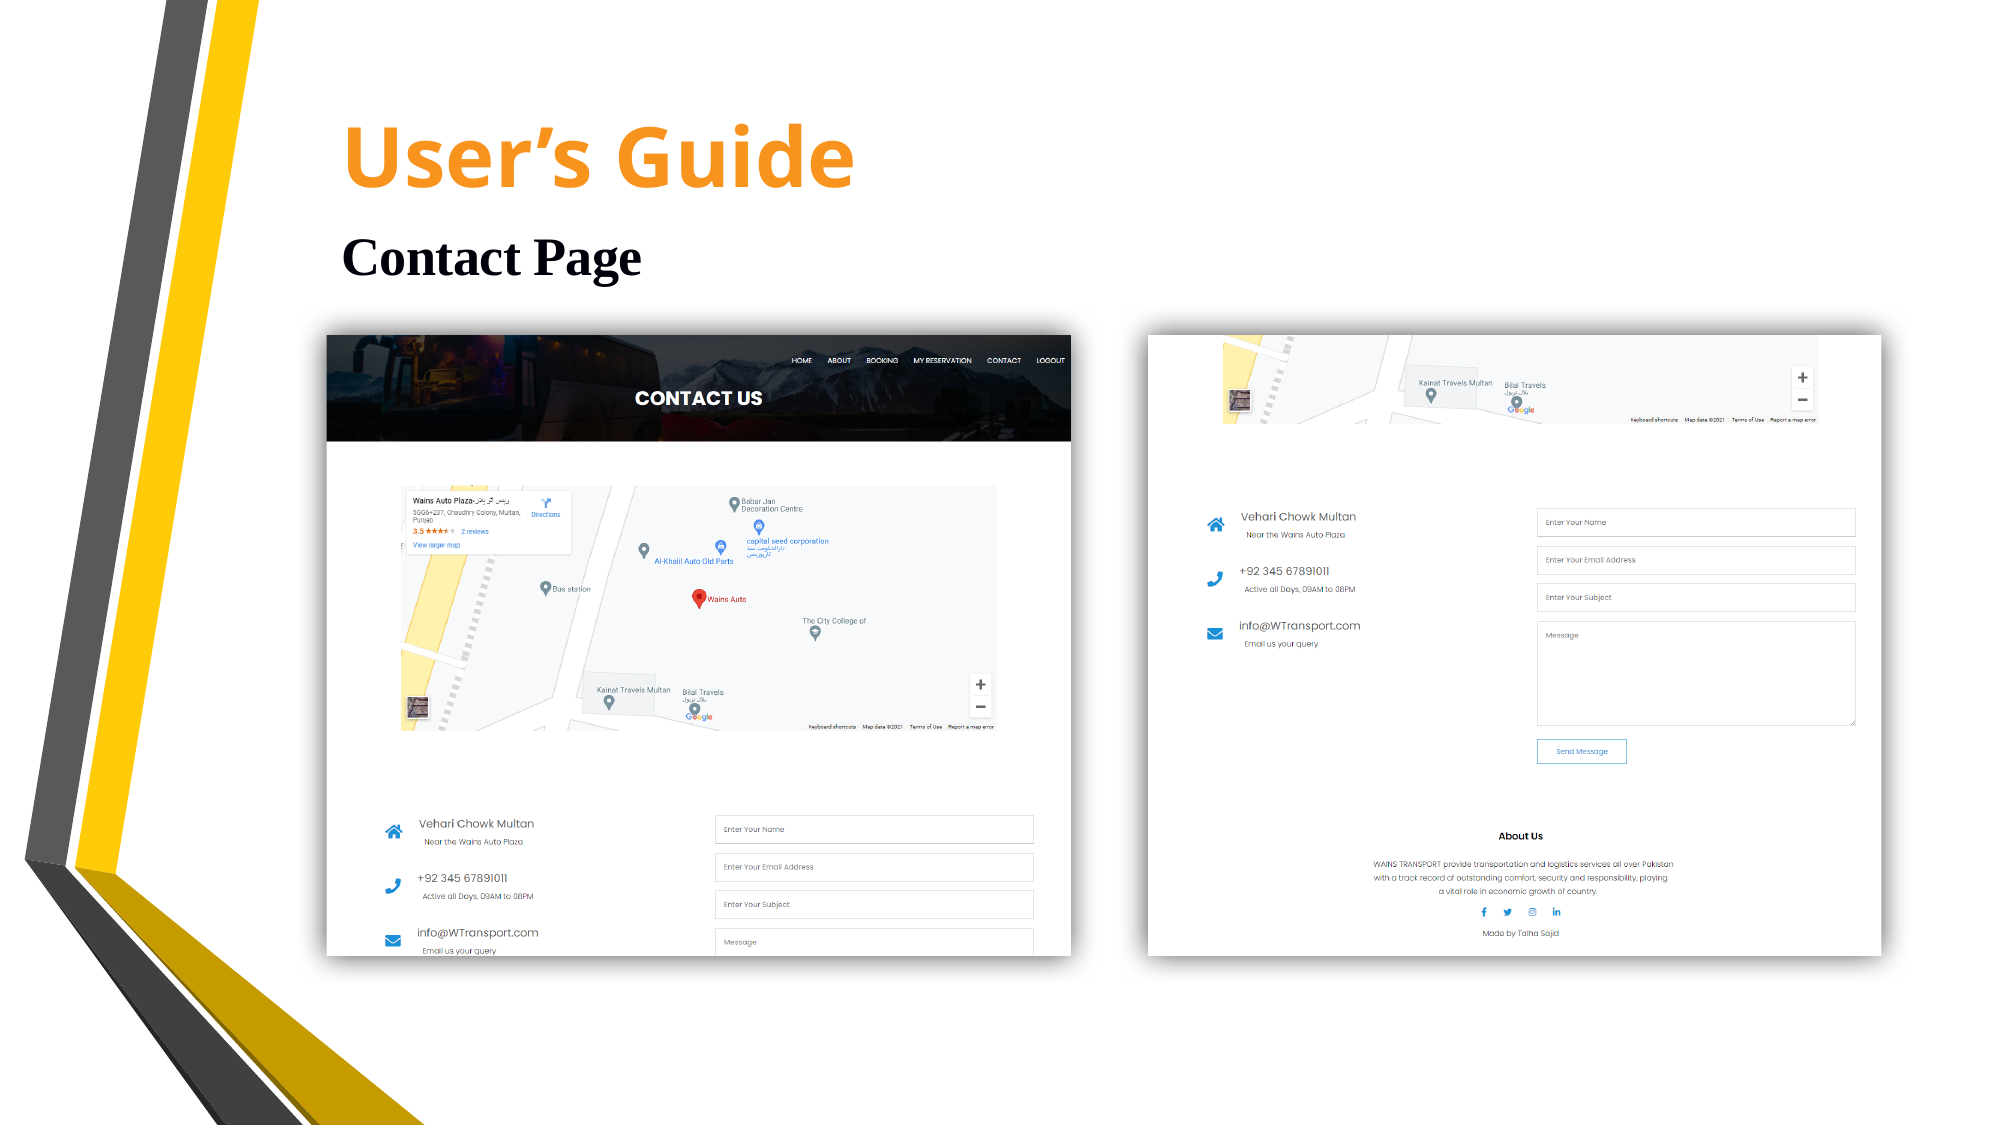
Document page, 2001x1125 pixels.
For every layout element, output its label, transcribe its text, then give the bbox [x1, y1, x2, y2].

picture [326, 334, 1072, 957]
list Contact Page [326, 213, 1885, 294]
title User’s Guide [326, 96, 1970, 212]
picture [1136, 334, 1882, 957]
